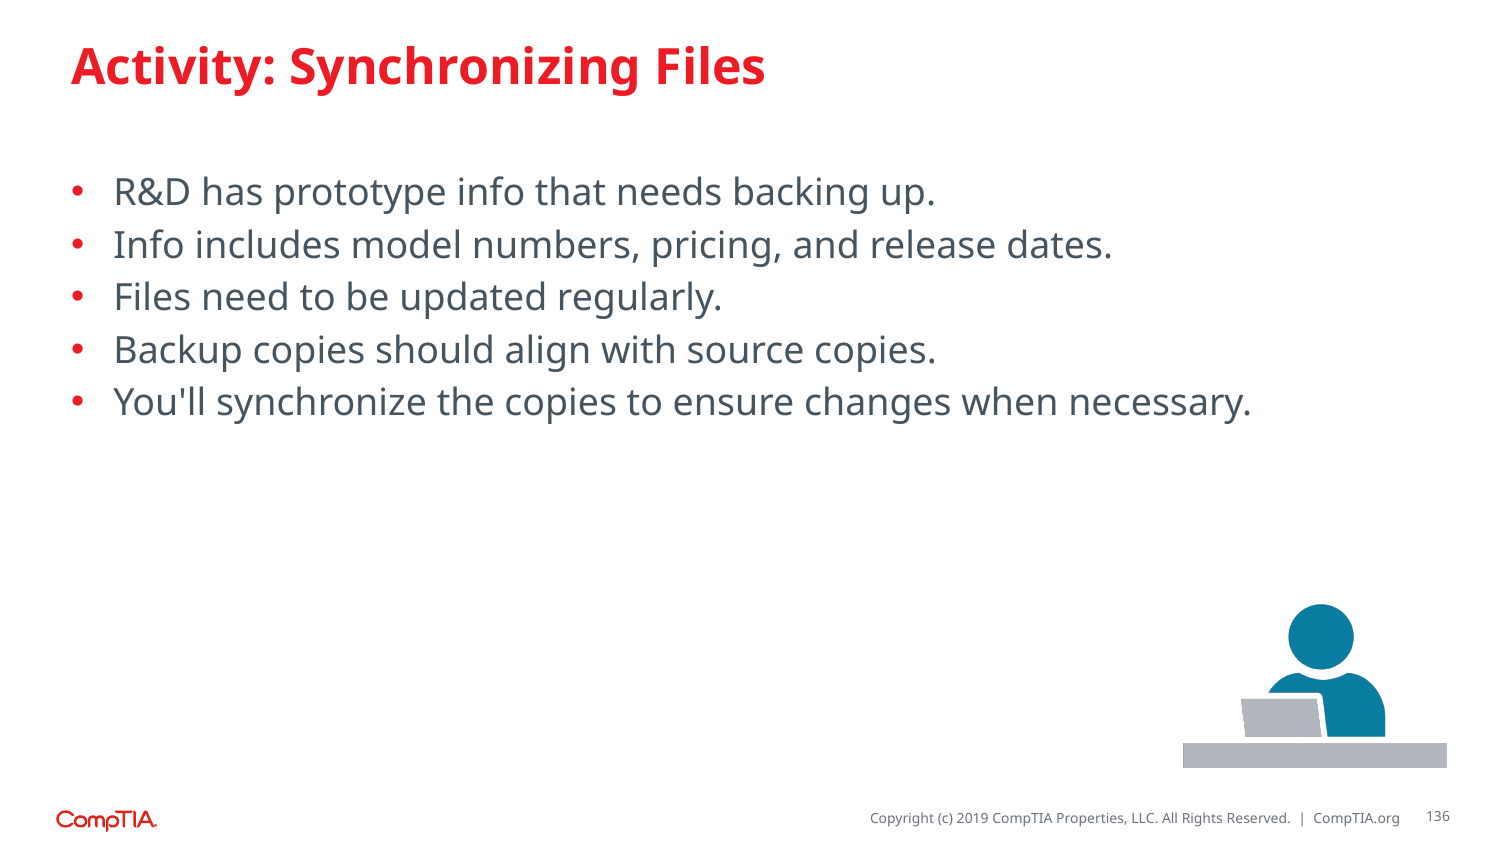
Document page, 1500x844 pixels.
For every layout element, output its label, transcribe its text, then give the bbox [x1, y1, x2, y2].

title Activity: Synchronizing Files [56, 12, 1350, 117]
list R&D has prototype info that needs backing up. Info includes model numbers, pricing, and release dates. Files need to be updated regularly. Backup copies should align with source copies. You'll synchronize the copies to ensure changes when necessary. [56, 160, 1444, 768]
slide_number 136 [1407, 800, 1450, 835]
